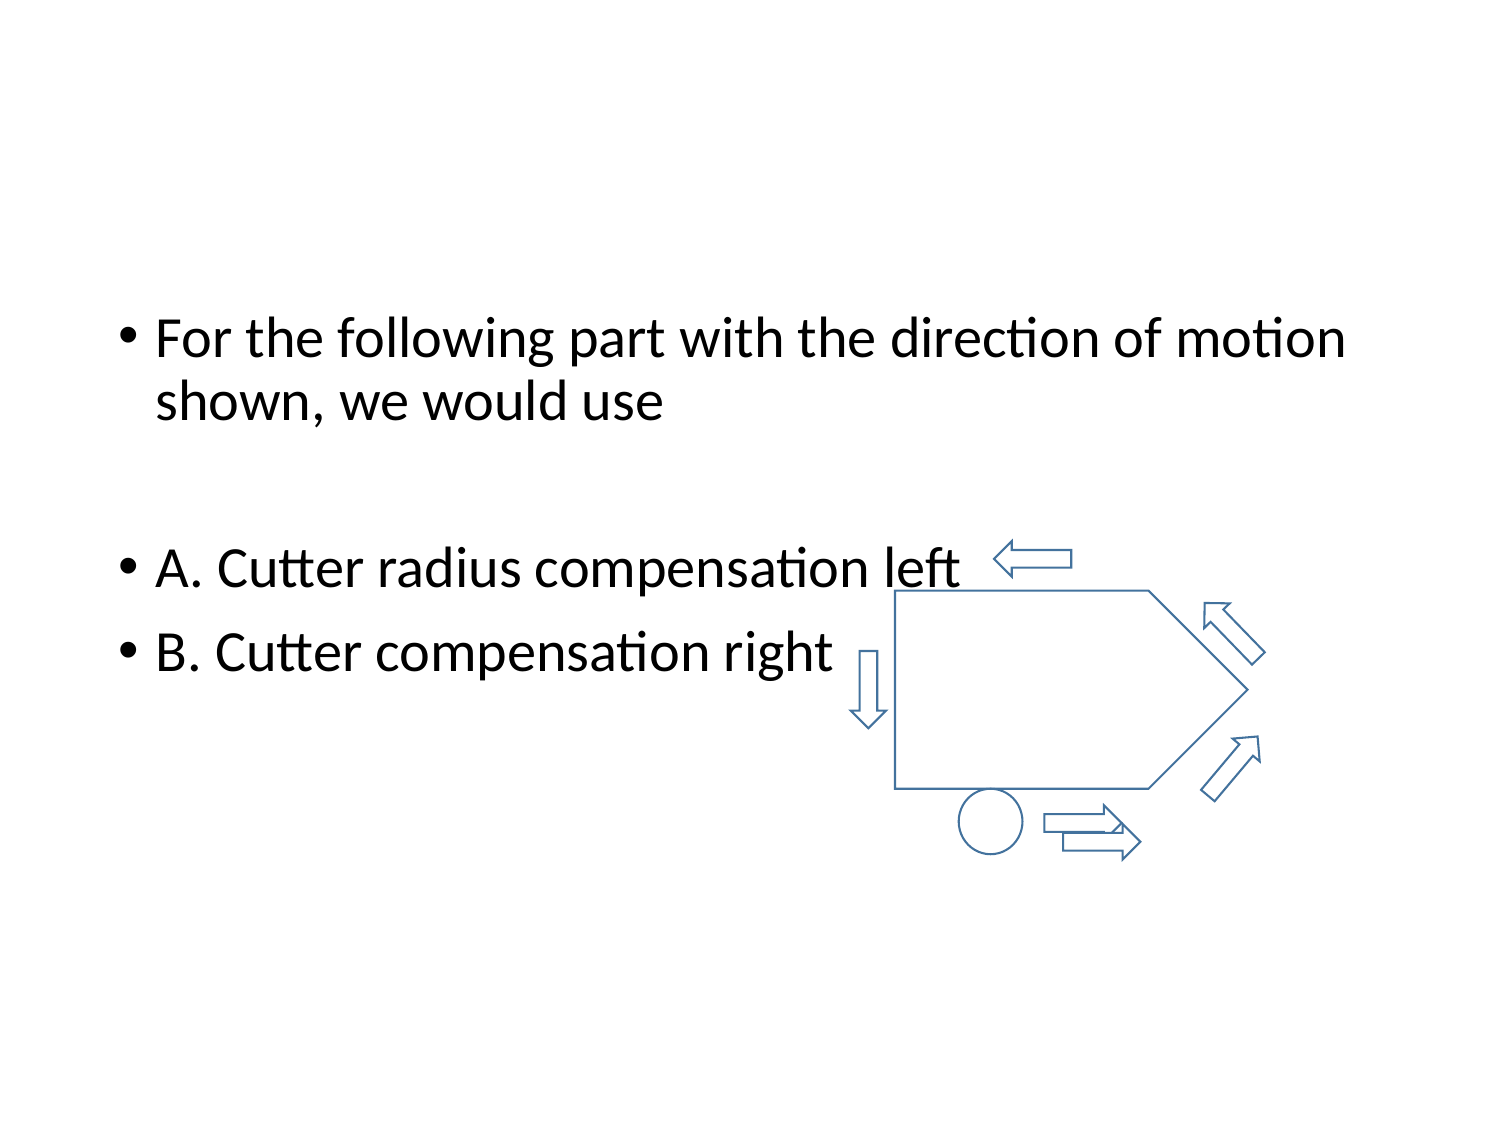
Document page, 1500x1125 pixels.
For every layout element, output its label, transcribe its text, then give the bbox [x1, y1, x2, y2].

text_box [1062, 821, 1142, 862]
text_box [893, 589, 1250, 790]
text_box [1043, 802, 1122, 833]
text_box [848, 649, 889, 730]
text_box [1199, 735, 1261, 803]
text_box [957, 787, 1024, 856]
text_box [992, 538, 1073, 580]
text_box [1203, 601, 1267, 667]
list For the following part with the direction of motion shown, we would use A. Cutter radius compensation left B. Cutter compensation right [103, 299, 1397, 1014]
